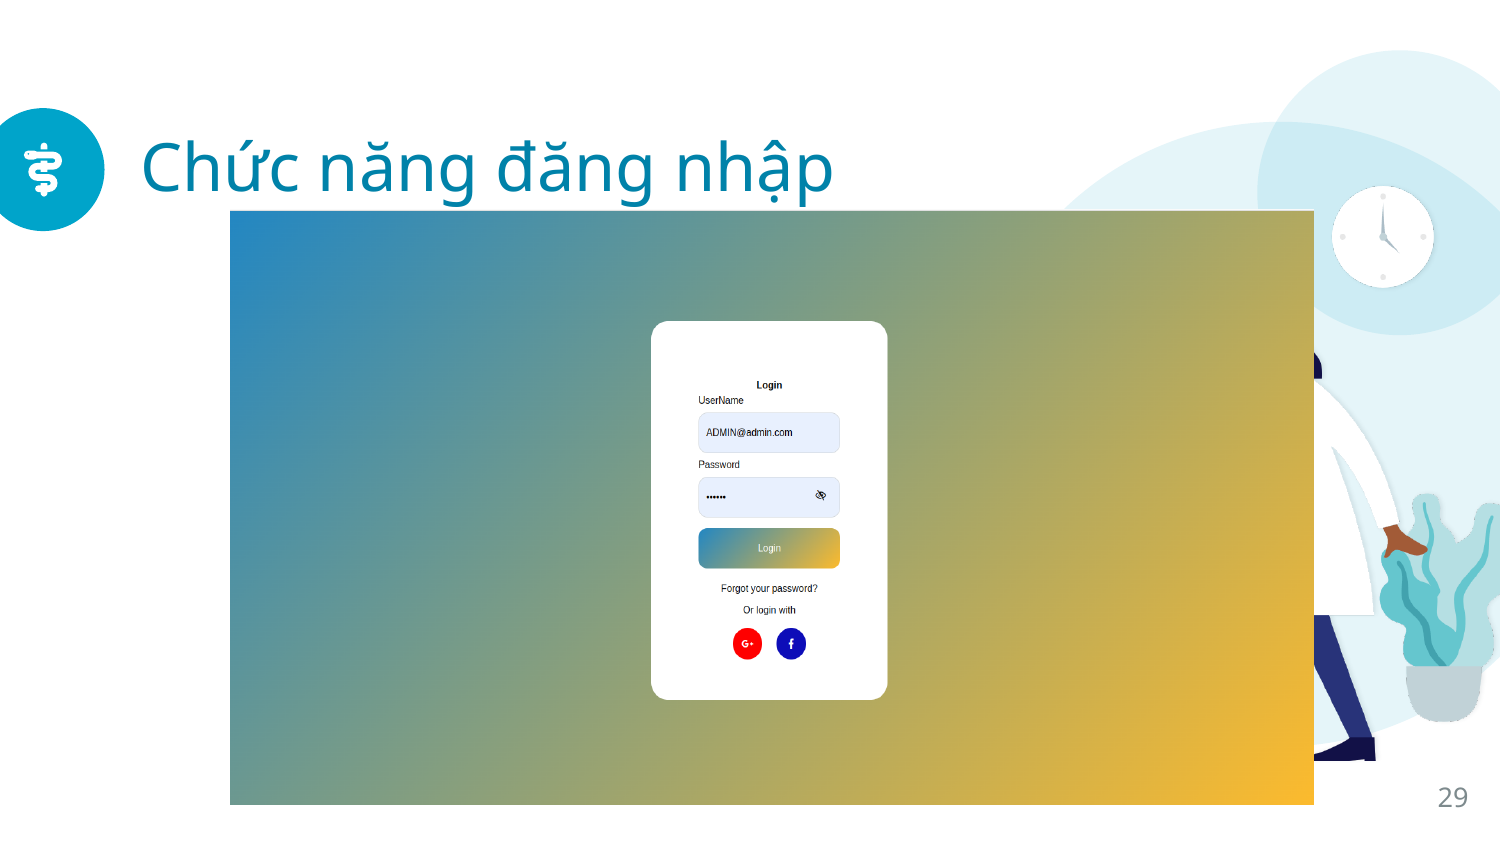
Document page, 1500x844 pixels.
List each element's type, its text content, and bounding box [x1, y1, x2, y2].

slide_number 29 [1411, 775, 1469, 822]
picture [230, 185, 1500, 805]
title Chức năng đăng nhập [140, 108, 1224, 232]
